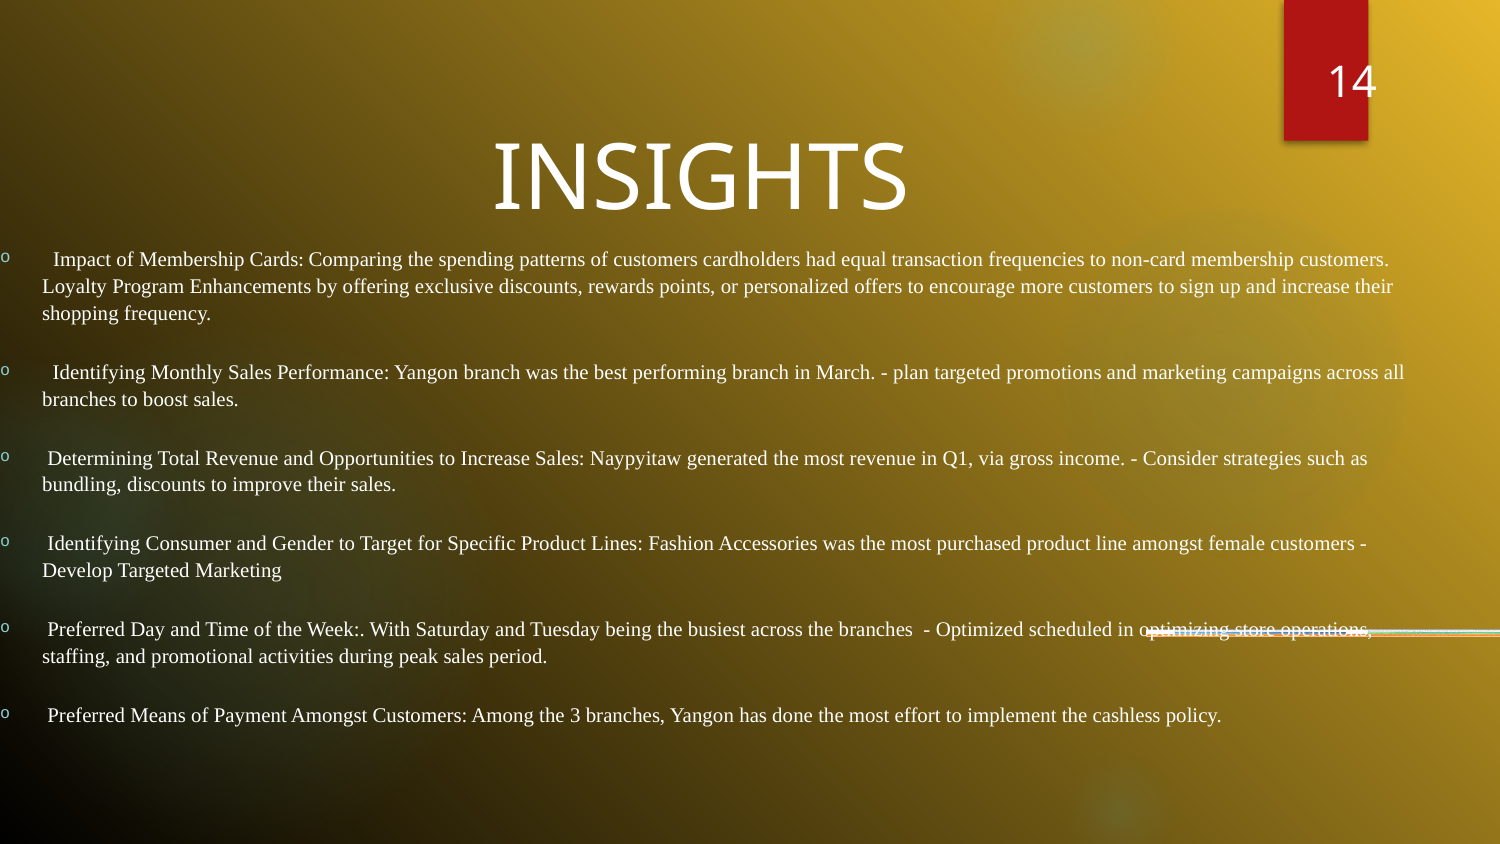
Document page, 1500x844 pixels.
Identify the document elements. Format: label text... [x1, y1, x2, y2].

picture [1146, 629, 1500, 638]
list INSIGHTS Impact of Membership Cards: Comparing the spending patterns of customers cardholders had equal transaction frequencies to non-card membership customers. Loyalty Program Enhancements by offering exclusive discounts, rewards points, or personalized offers to encourage more customers to sign up and increase their shopping frequency. Identifying Monthly Sales Performance: Yangon branch was the best performing branch in March. - plan targeted promotions and marketing campaigns across all branches to boost sales. Determining Total Revenue and Opportunities to Increase Sales: Naypyitaw generated the most revenue in Q1, via gross income. - Consider strategies such as bundling, discounts to improve their sales. Identifying Consumer and Gender to Target for Specific Product Lines: Fashion Accessories was the most purchased product line amongst female customers - Develop Targeted Marketing Preferred Day and Time of the Week:. With Saturday and Tuesday being the busiest across the branches - Optimized scheduled in optimizing store operations, staffing, and promotional activities during peak sales period. Preferred Means of Payment Amongst Customers: Among the 3 branches, Yangon has done the most effort to implement the cashless policy. [0, 0, 1427, 844]
